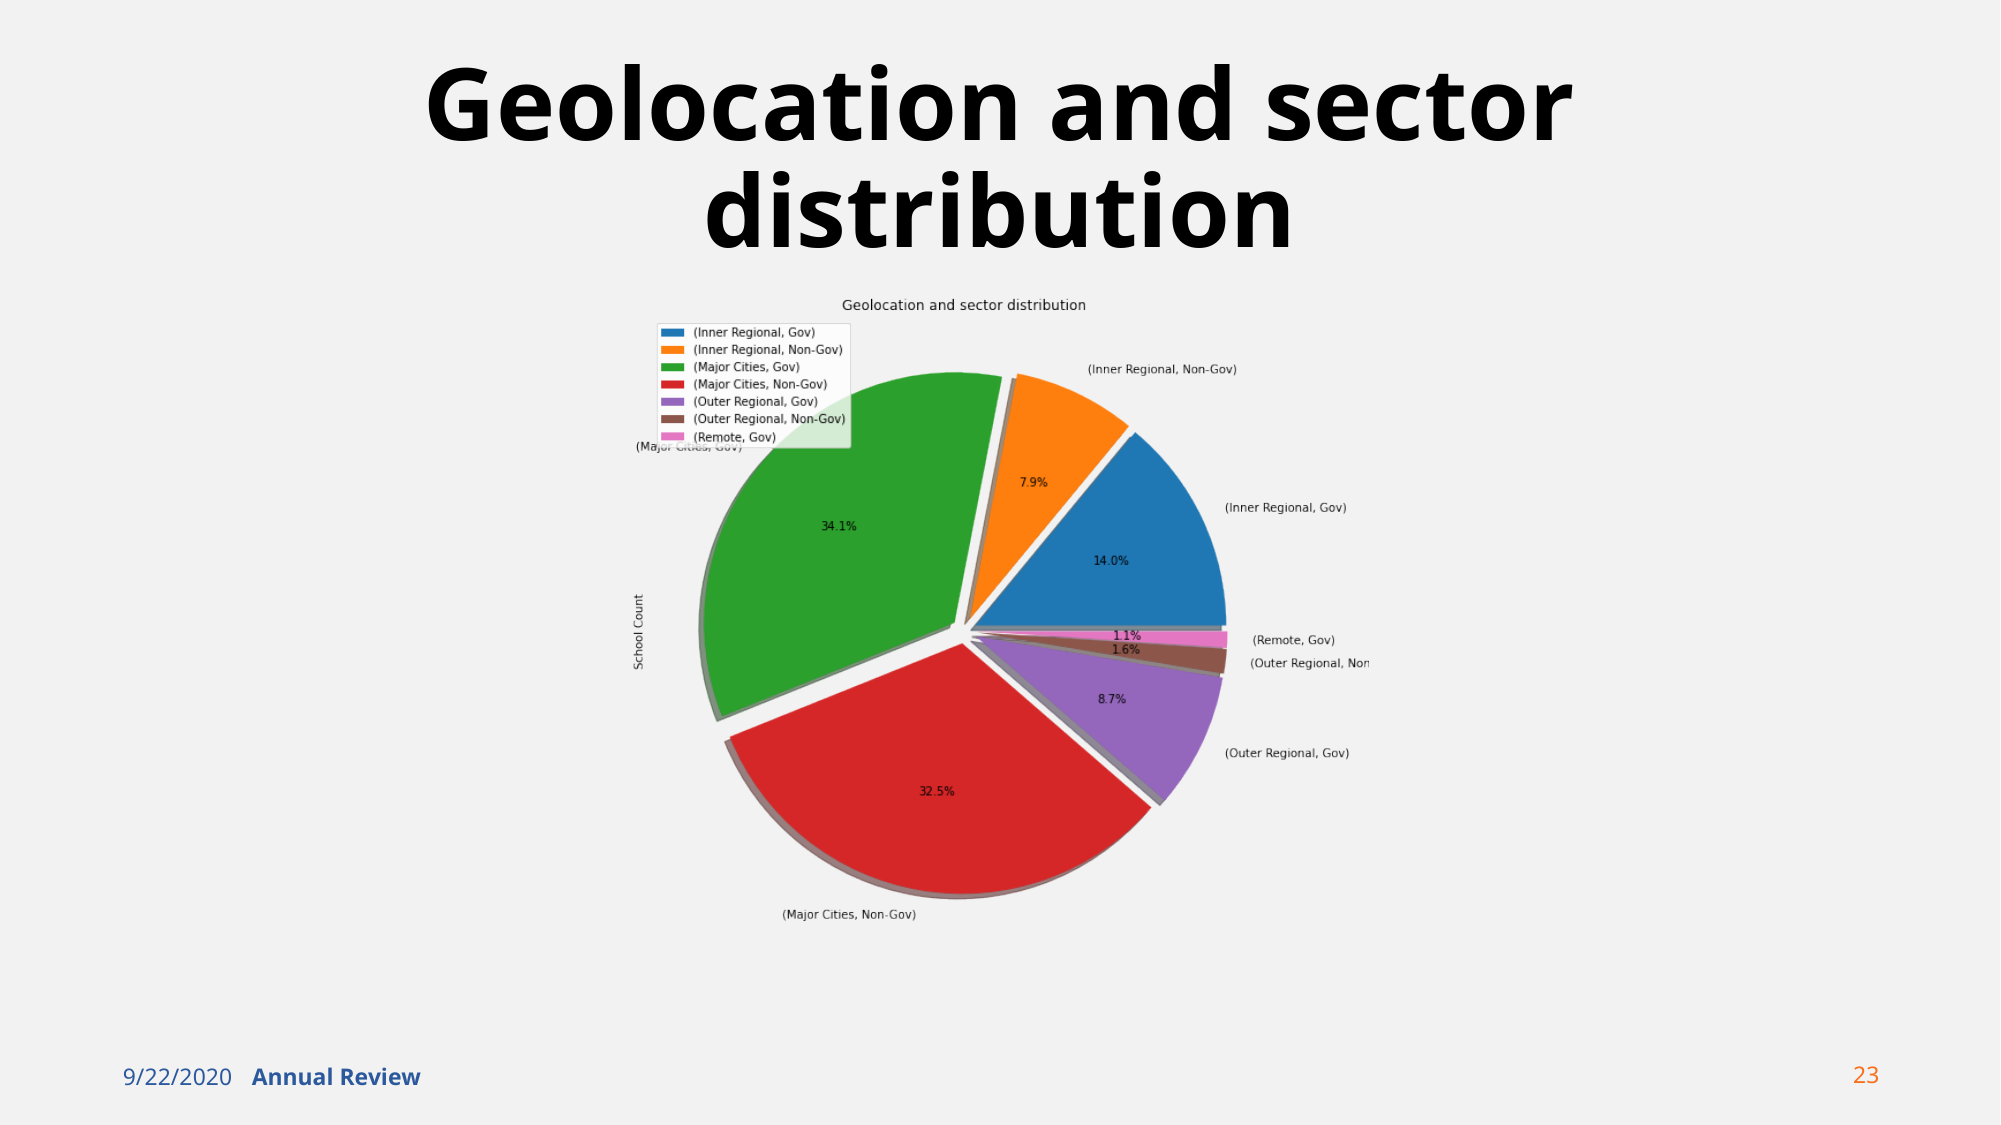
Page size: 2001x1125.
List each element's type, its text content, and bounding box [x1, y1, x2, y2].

title Geolocation and sector distribution [137, 104, 1863, 219]
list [539, 219, 1369, 1048]
